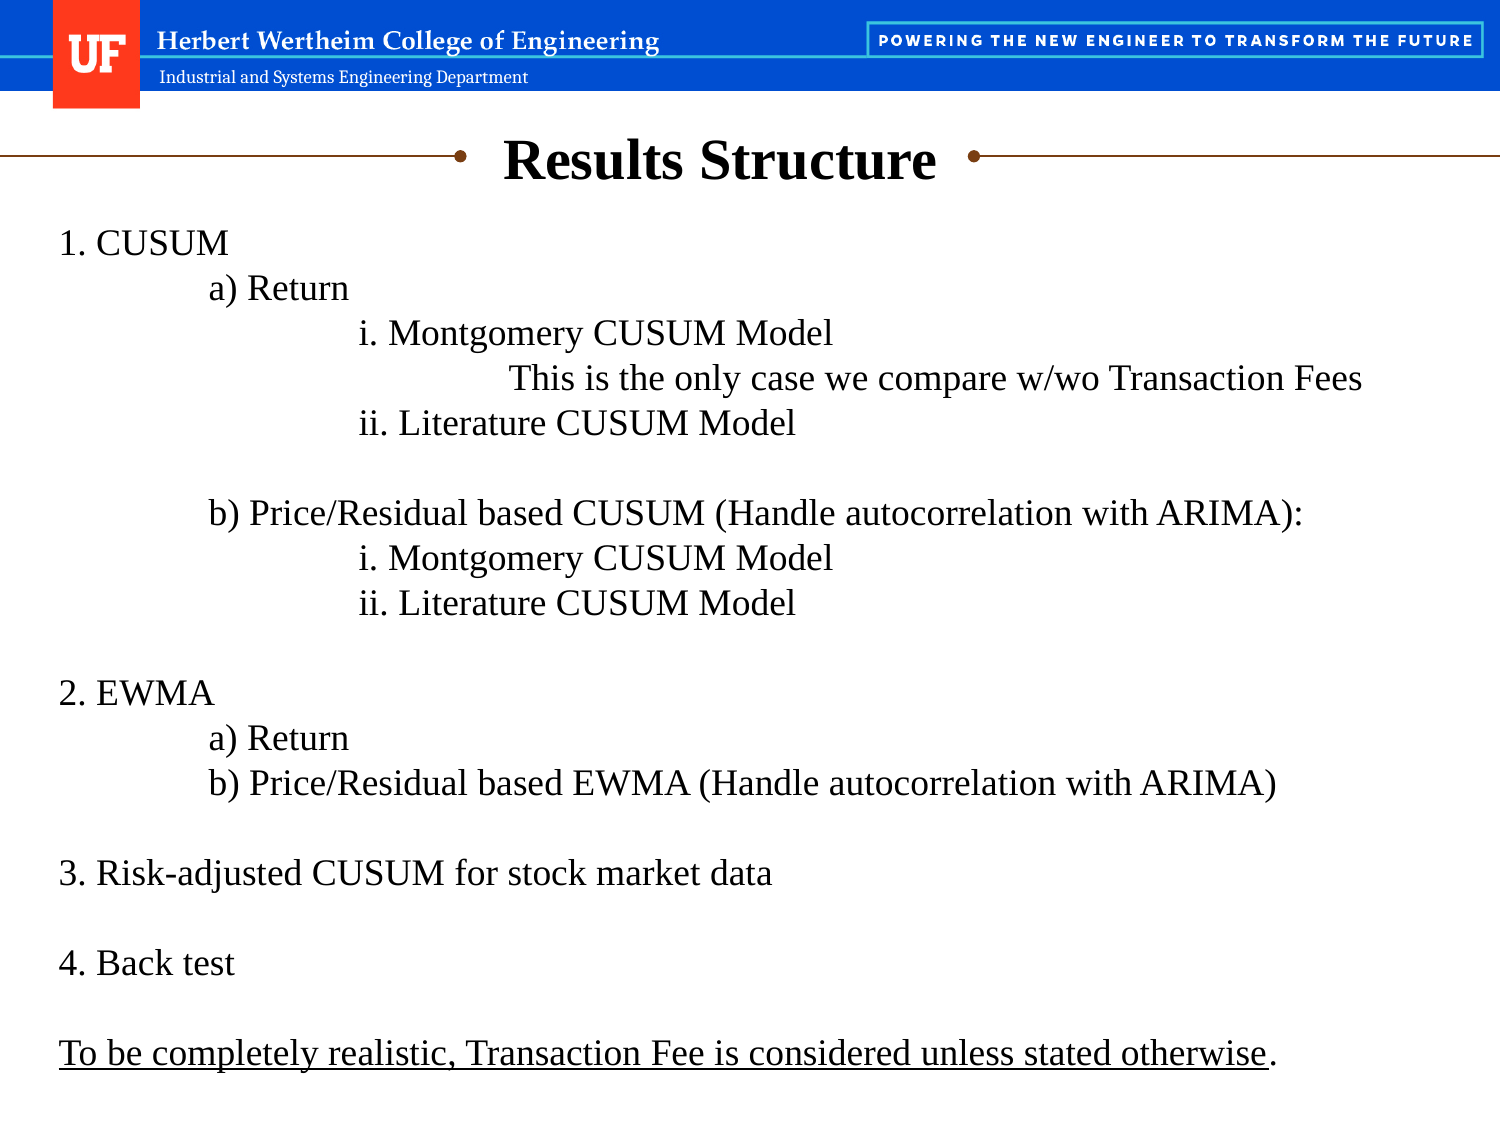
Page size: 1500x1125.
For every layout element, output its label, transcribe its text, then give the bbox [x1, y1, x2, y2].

picture [0, 0, 1500, 117]
text_box Results Structure [488, 113, 955, 199]
text_box 1. CUSUM a) Return i. Montgomery CUSUM Model This is the only case we compare w/wo Transaction Fees ii. Literature CUSUM Model b) Price/Residual based CUSUM (Handle autocorrelation with ARIMA): i. Montgomery CUSUM Model ii. Literature CUSUM Model 2. EWMA a) Return b) Price/Residual based EWMA (Handle autocorrelation with ARIMA) 3. Risk-adjusted CUSUM for stock market data 4. Back test To be completely realistic, Transaction Fee is considered unless stated otherwise. [43, 210, 1399, 1125]
